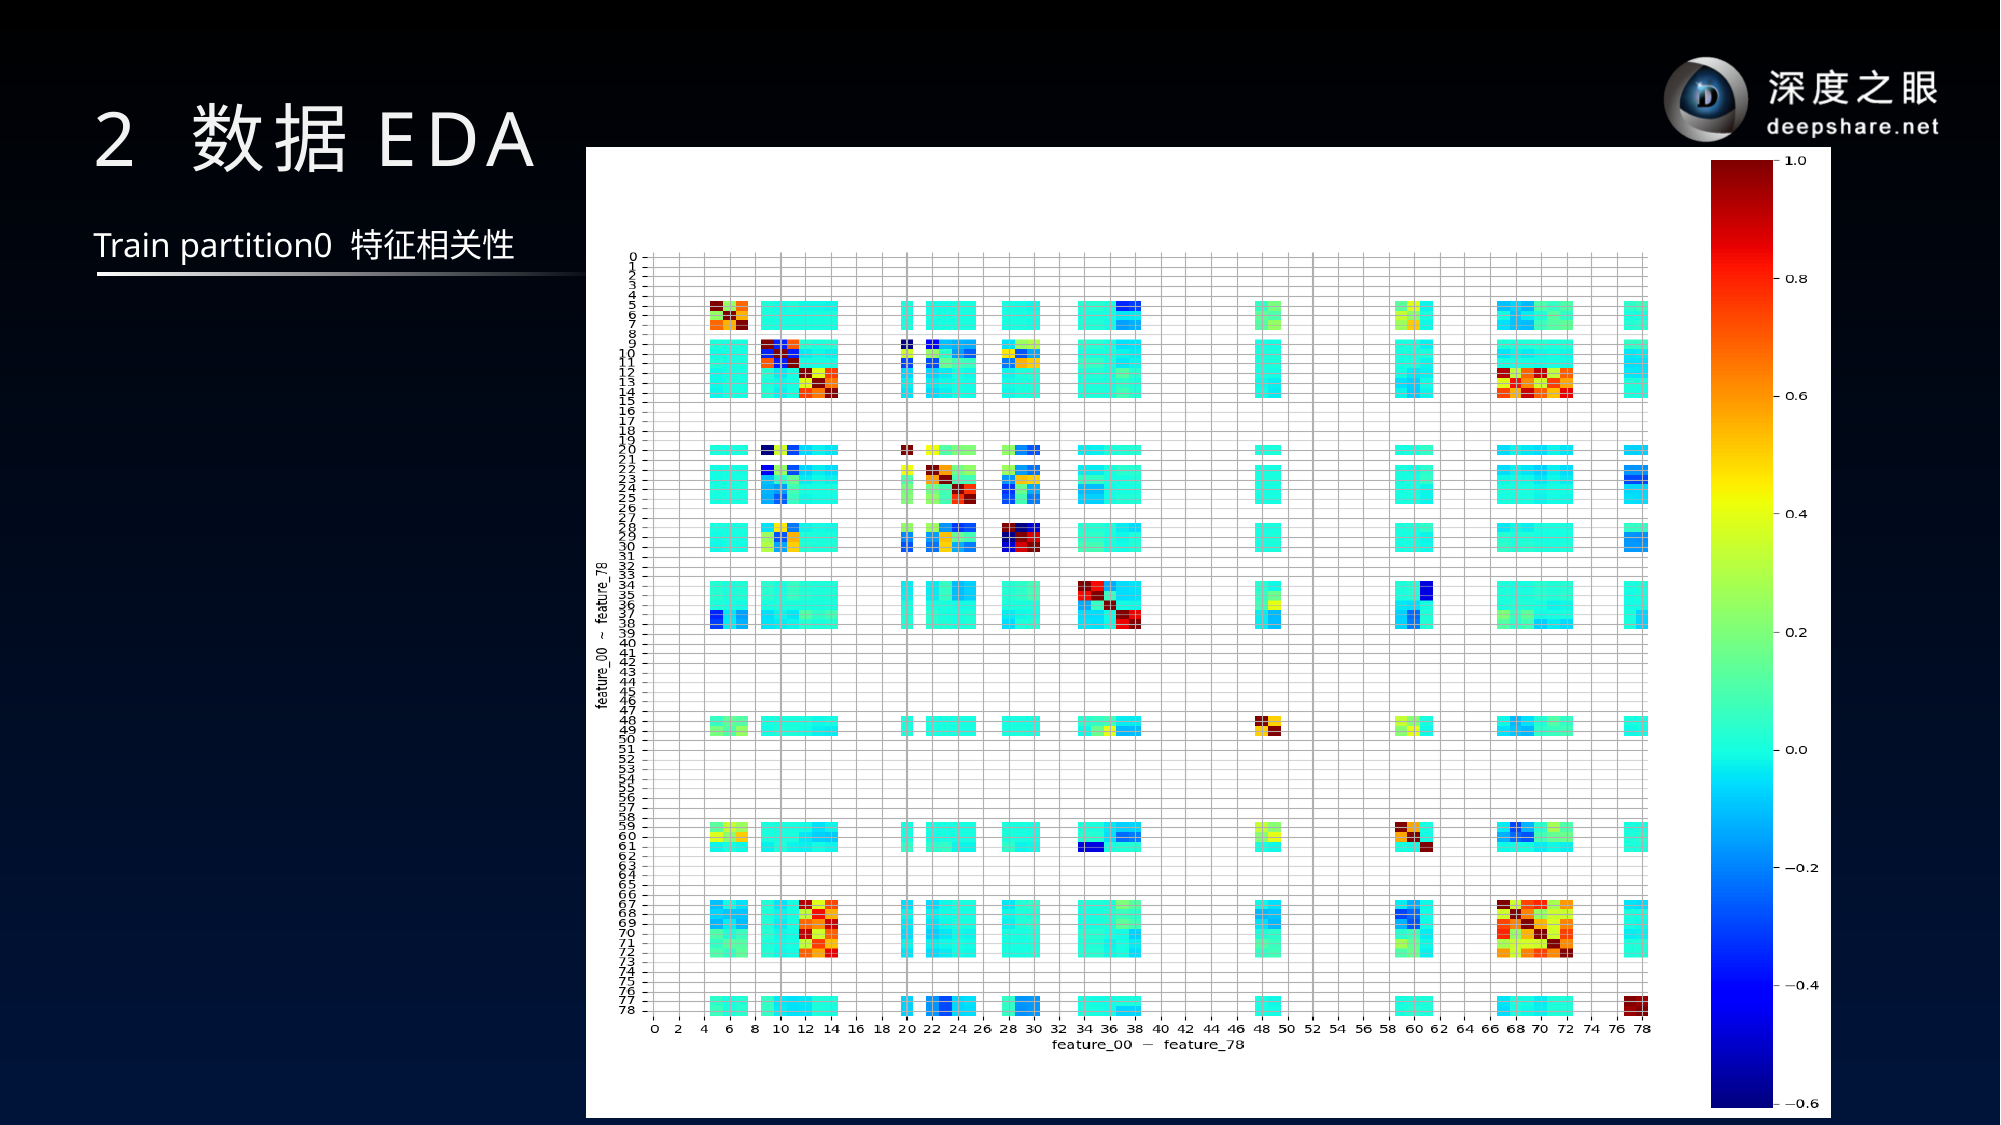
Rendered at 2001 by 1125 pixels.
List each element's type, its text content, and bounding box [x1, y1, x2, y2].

subtitle Train partition0 特征相关性 [78, 217, 554, 291]
title 2 数据EDA [78, 94, 1192, 192]
picture [586, 37, 1945, 1118]
